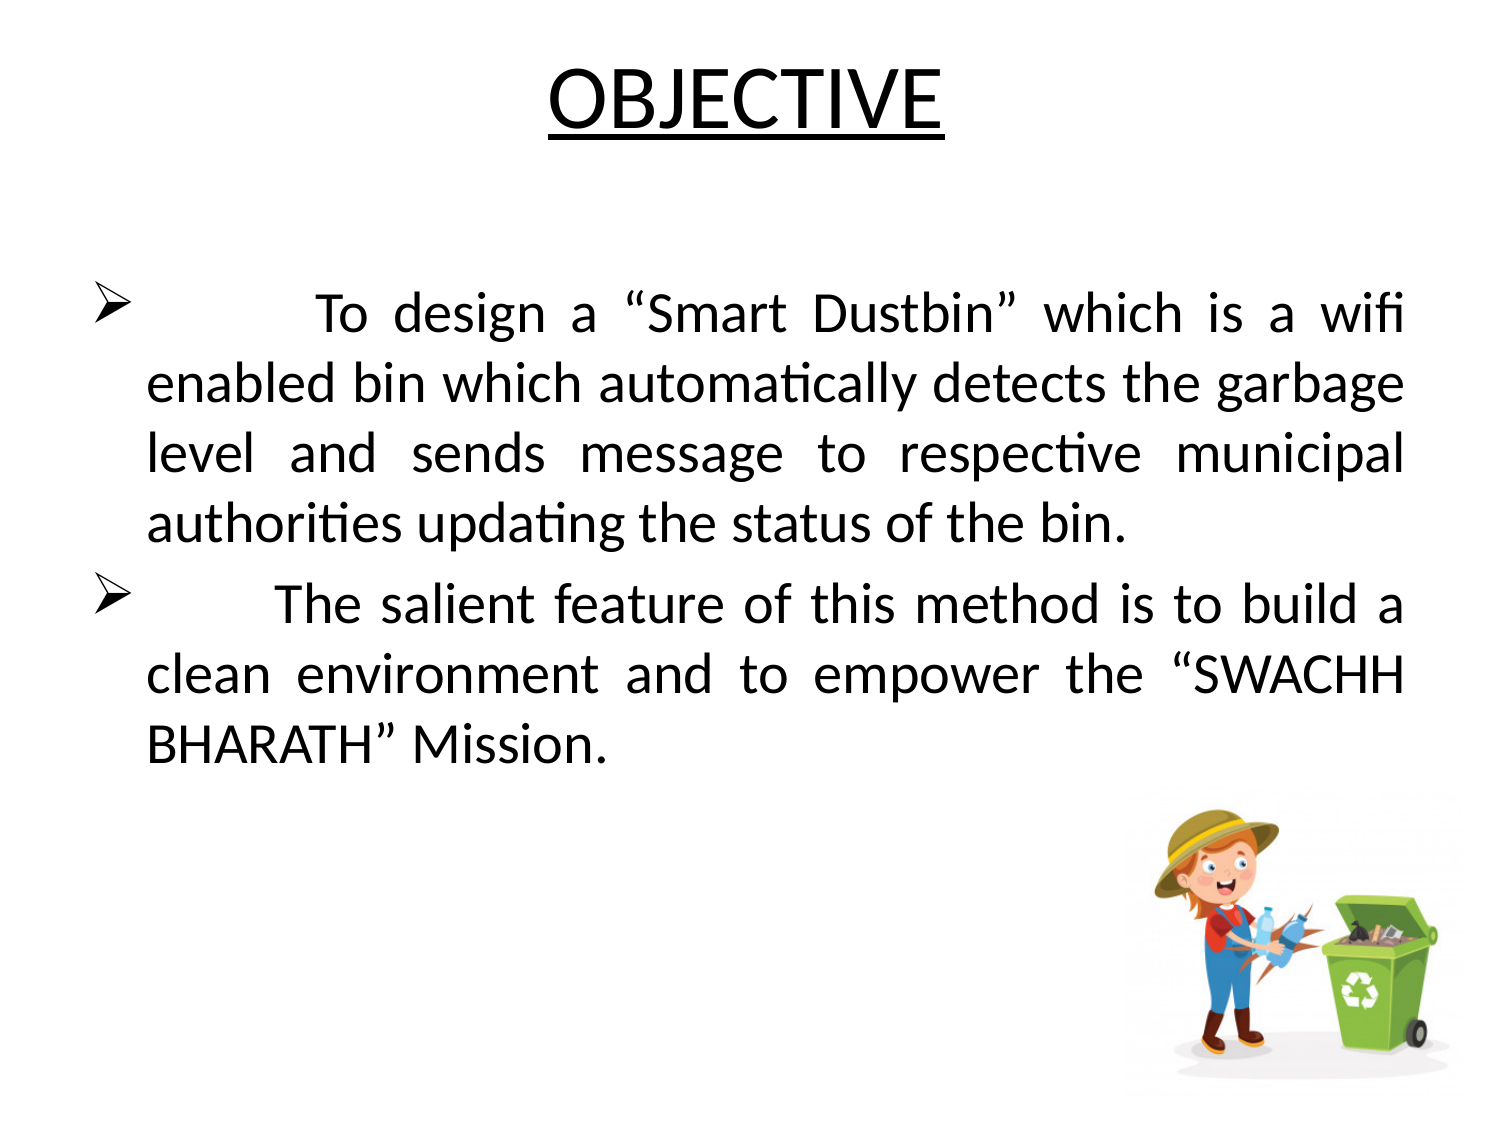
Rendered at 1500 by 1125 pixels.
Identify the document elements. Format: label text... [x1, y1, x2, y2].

list To design a “Smart Dustbin” which is a wifi enabled bin which automatically detects the garbage level and sends message to respective municipal authorities updating the status of the bin. The salient feature of this method is to build a clean environment and to empower the “SWACHH BHARATH” Mission. [75, 185, 1422, 975]
picture [1124, 787, 1463, 1097]
title OBJECTIVE [71, 0, 1422, 186]
